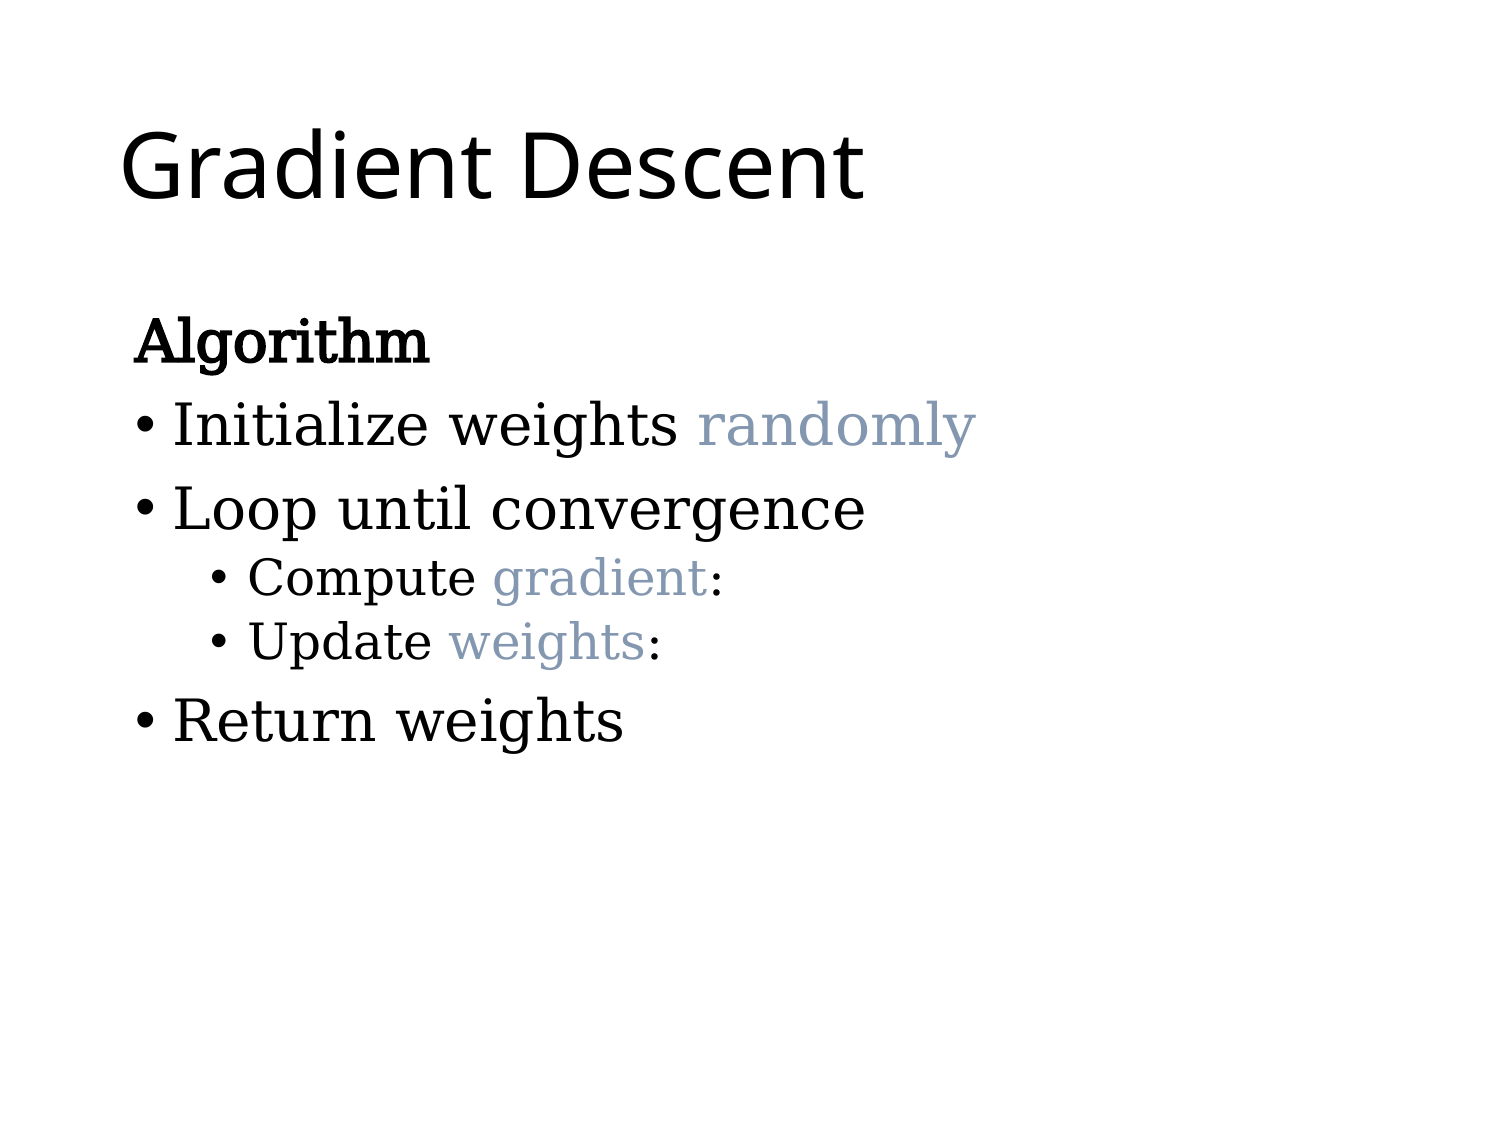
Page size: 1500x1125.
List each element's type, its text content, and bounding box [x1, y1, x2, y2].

title Gradient Descent [103, 59, 1397, 278]
